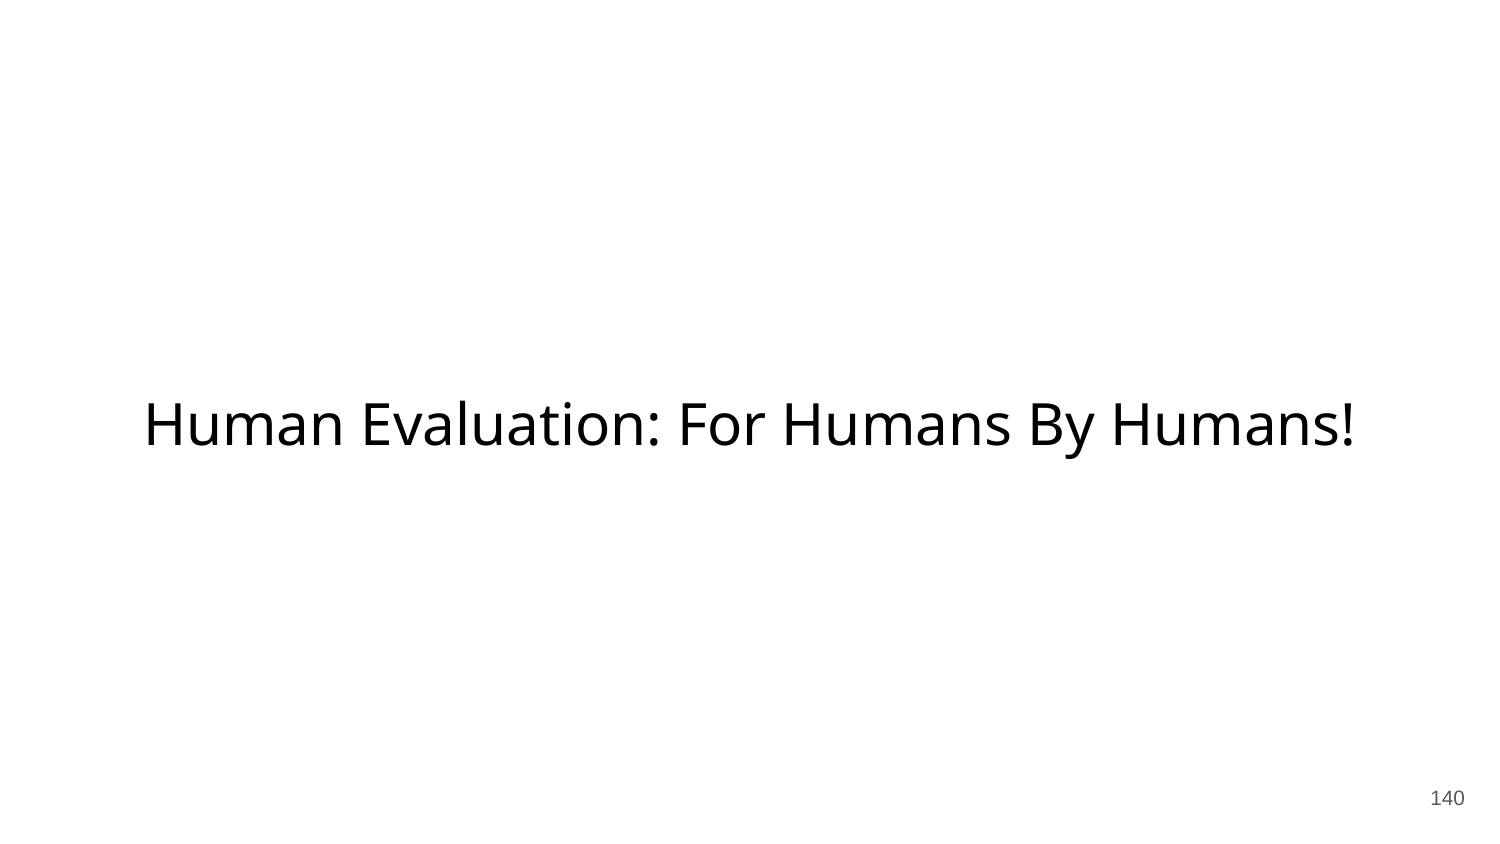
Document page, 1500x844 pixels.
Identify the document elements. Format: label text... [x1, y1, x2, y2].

title Human Evaluation: For Humans By Humans! [51, 352, 1449, 491]
slide_number ‹#› [1389, 764, 1480, 830]
